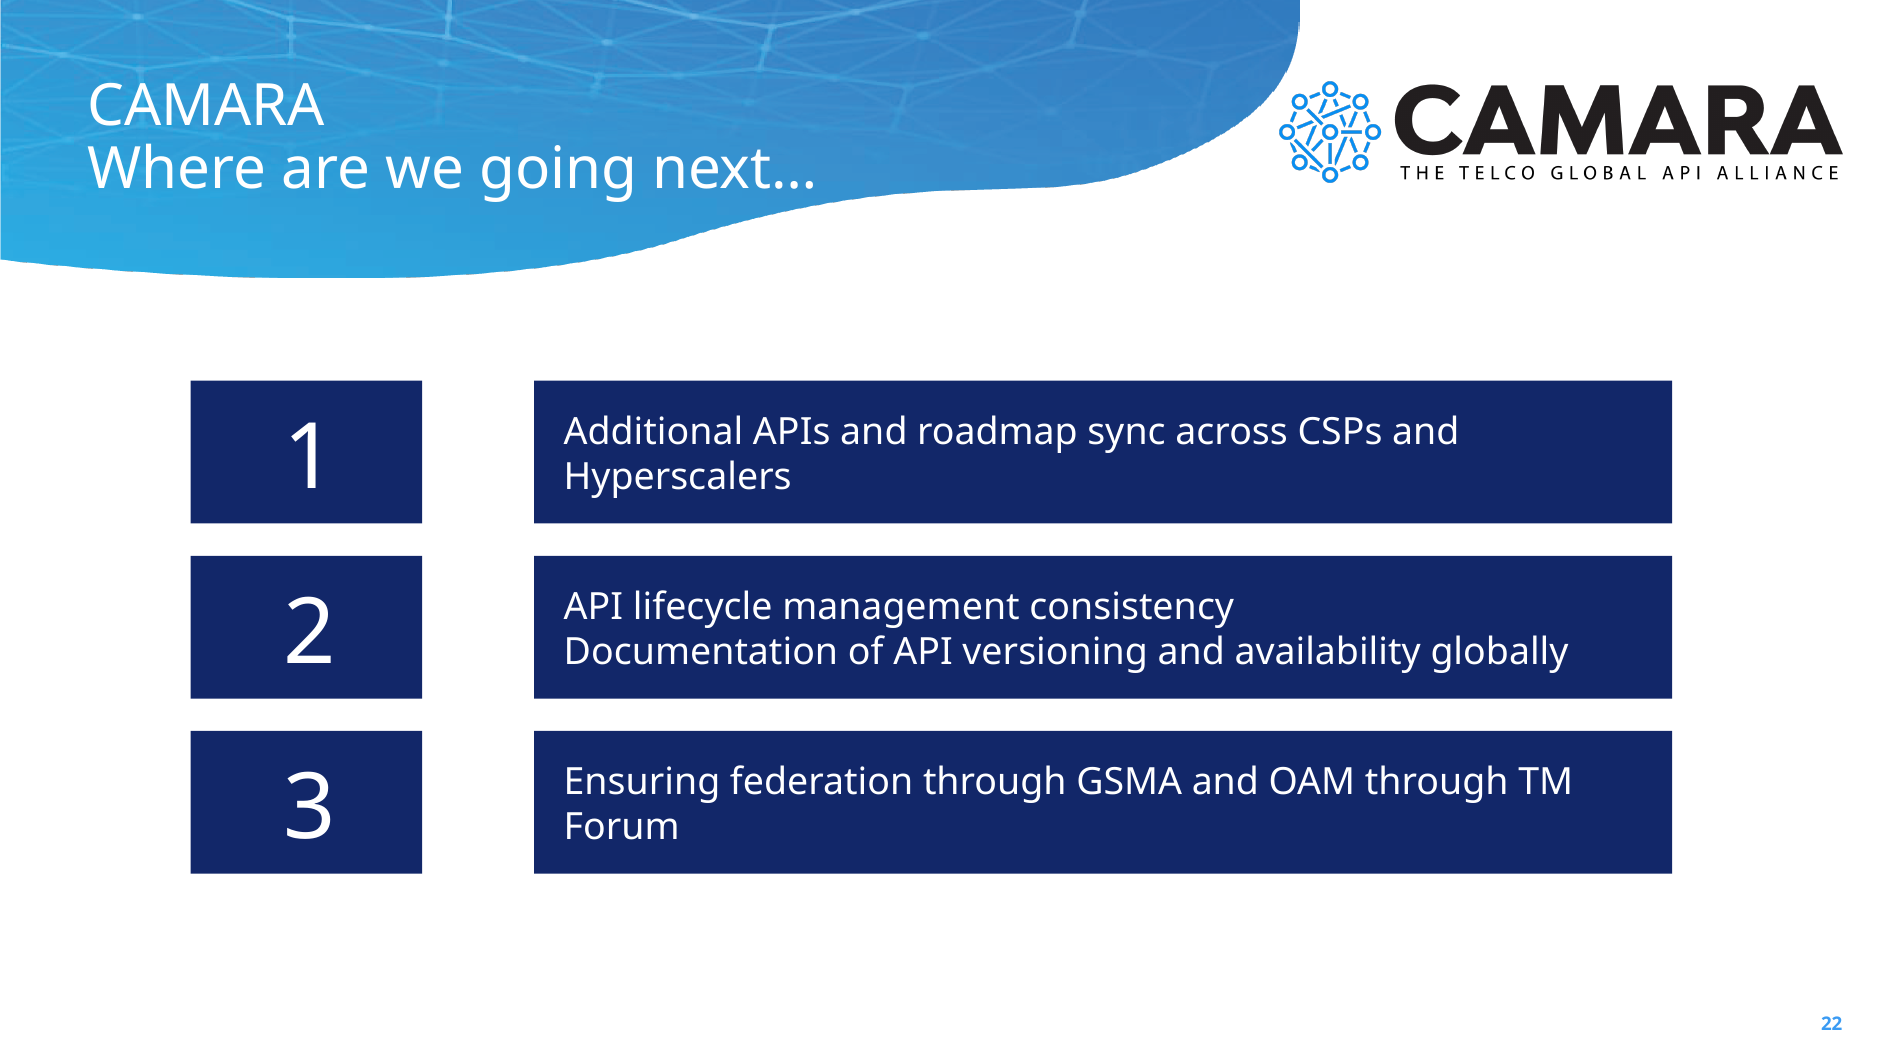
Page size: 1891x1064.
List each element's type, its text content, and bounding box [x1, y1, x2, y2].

title CAMARA Where are we going next… [72, 67, 1869, 197]
text_box Ensuring federation through GSMA and OAM through TM Forum [532, 729, 1674, 876]
picture [0, 0, 1300, 278]
text_box 2 [188, 554, 424, 701]
text_box 1 [188, 379, 424, 526]
text_box 3 [188, 729, 424, 876]
text_box Additional APIs and roadmap sync across CSPs and Hyperscalers [532, 379, 1674, 526]
text_box API lifecycle management consistency Documentation of API versioning and availability globally [532, 554, 1674, 701]
